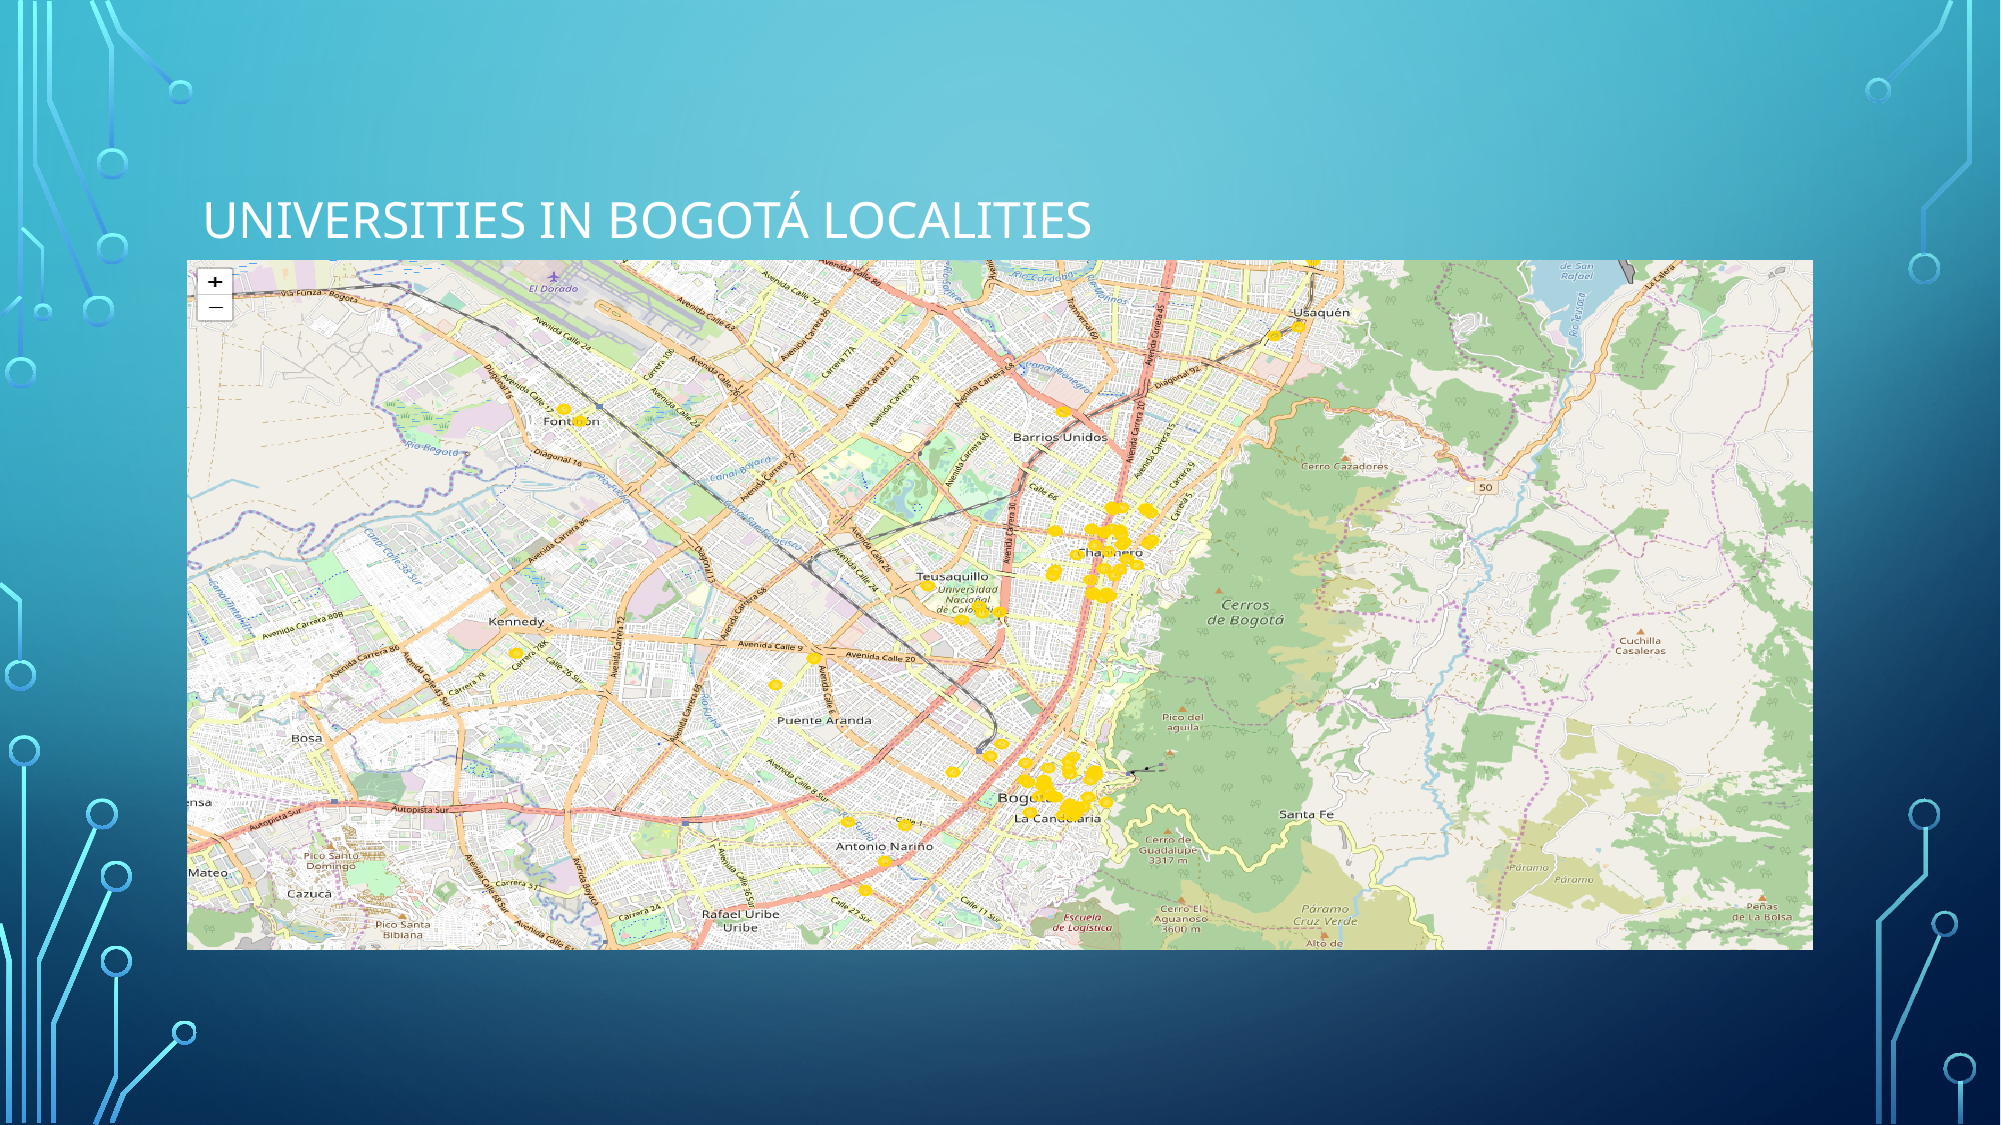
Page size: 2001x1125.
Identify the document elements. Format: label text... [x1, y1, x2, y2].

picture [186, 260, 1813, 951]
title Universities in Bogotá Localities [187, 101, 1813, 260]
